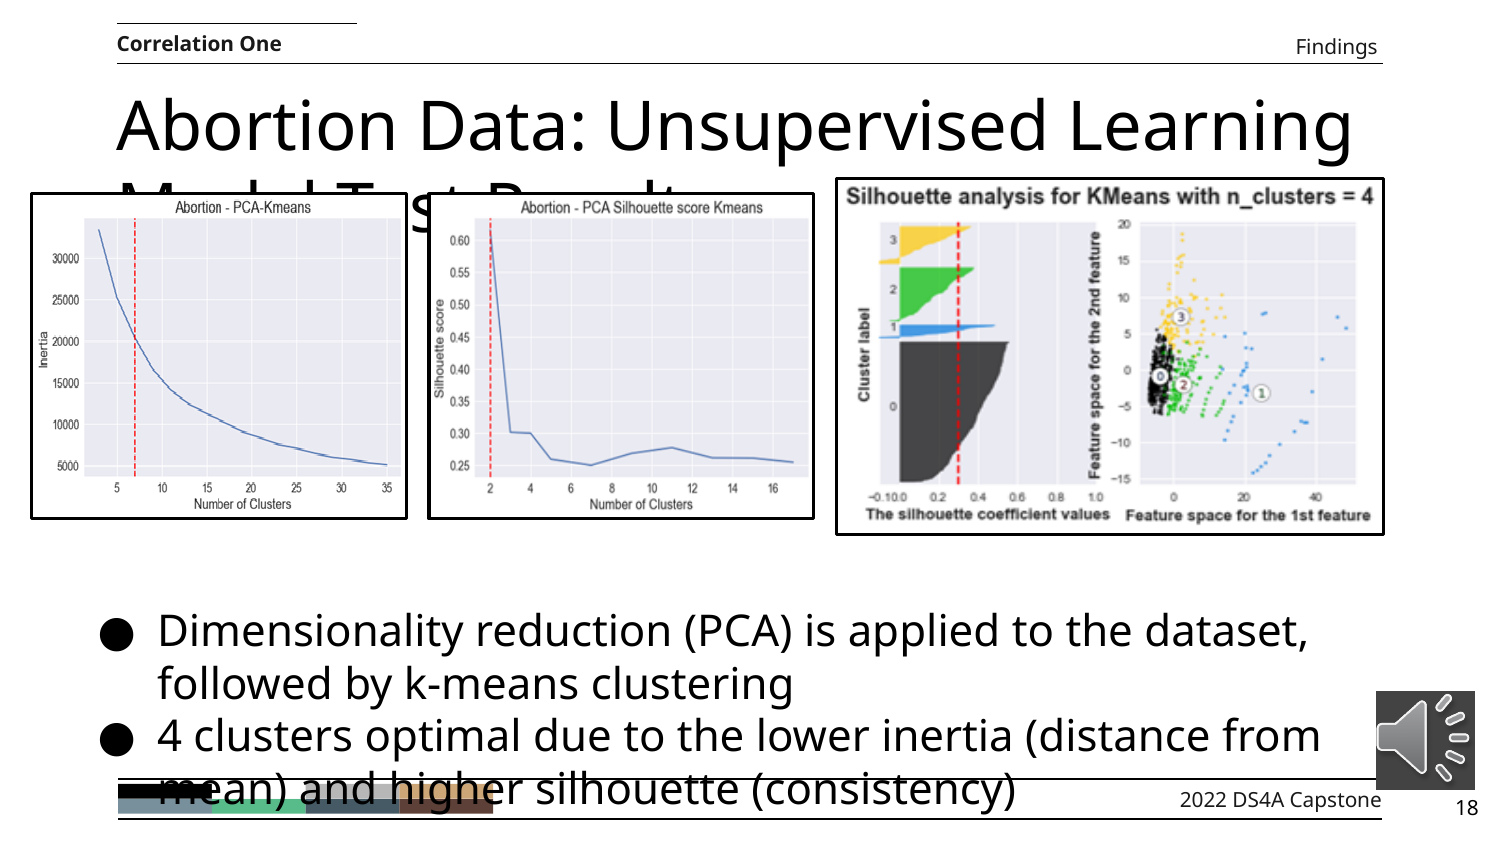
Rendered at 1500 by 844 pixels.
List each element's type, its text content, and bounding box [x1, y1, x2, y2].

picture [32, 195, 405, 518]
picture [1375, 690, 1476, 791]
picture [430, 195, 813, 518]
title Abortion Data: Unsupervised Learning Model Test Results [116, 81, 1381, 157]
text_box Findings [1141, 38, 1382, 54]
picture [837, 179, 1383, 534]
text_box Correlation One [116, 36, 510, 51]
slide_number 18 [1403, 779, 1494, 844]
text_box Dimensionality reduction (PCA) is applied to the dataset, followed by k-means clustering 4 clusters optimal due to the lower inertia (distance from mean) and higher silhouette (consistency) [67, 587, 1404, 828]
